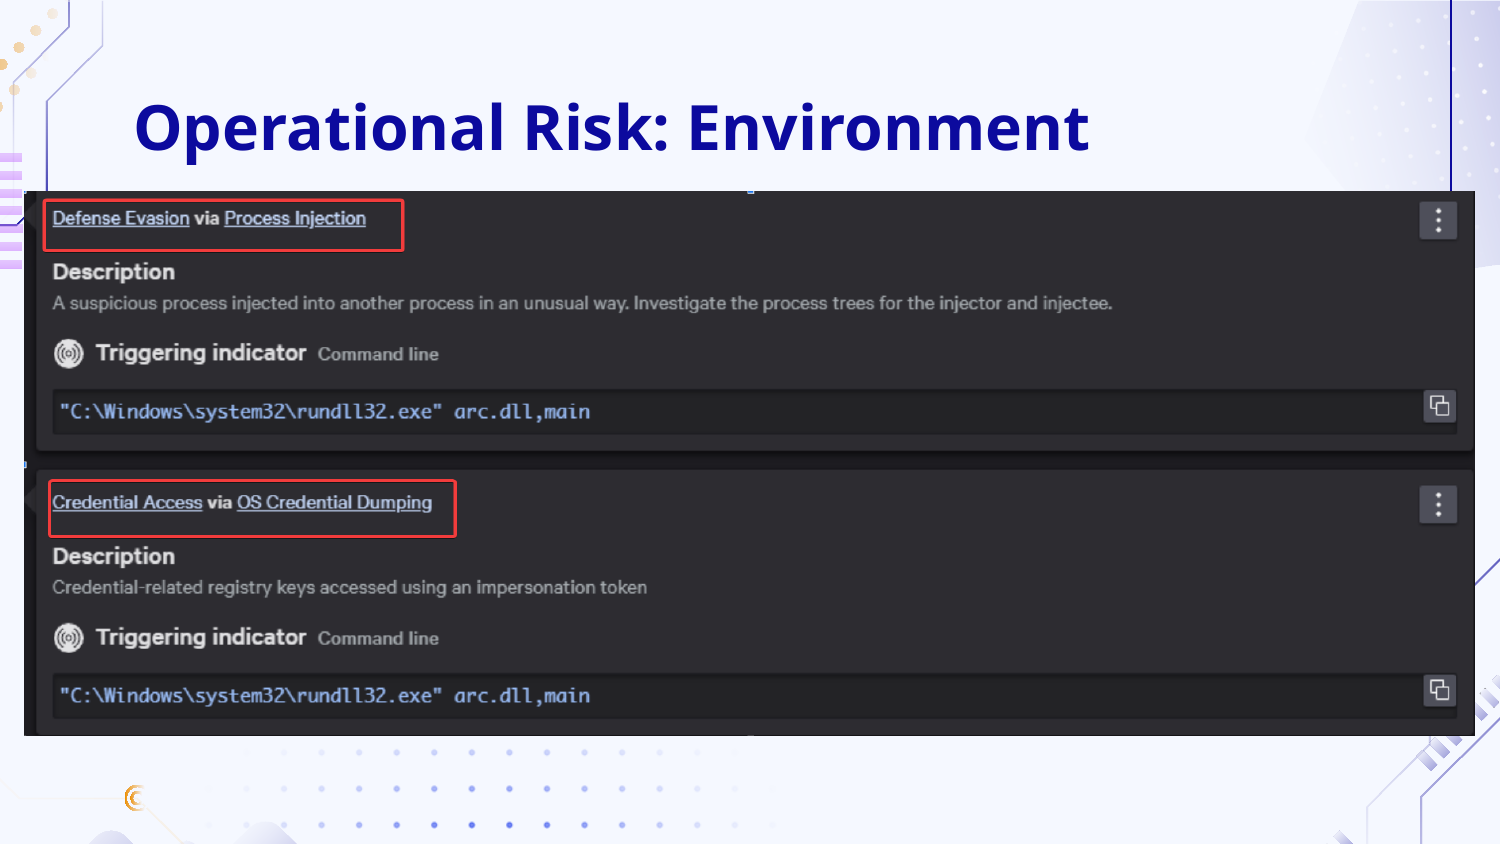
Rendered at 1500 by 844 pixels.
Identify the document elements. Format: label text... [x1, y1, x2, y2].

picture [24, 0, 1500, 844]
title Operational Risk: Environment [118, 72, 1382, 167]
